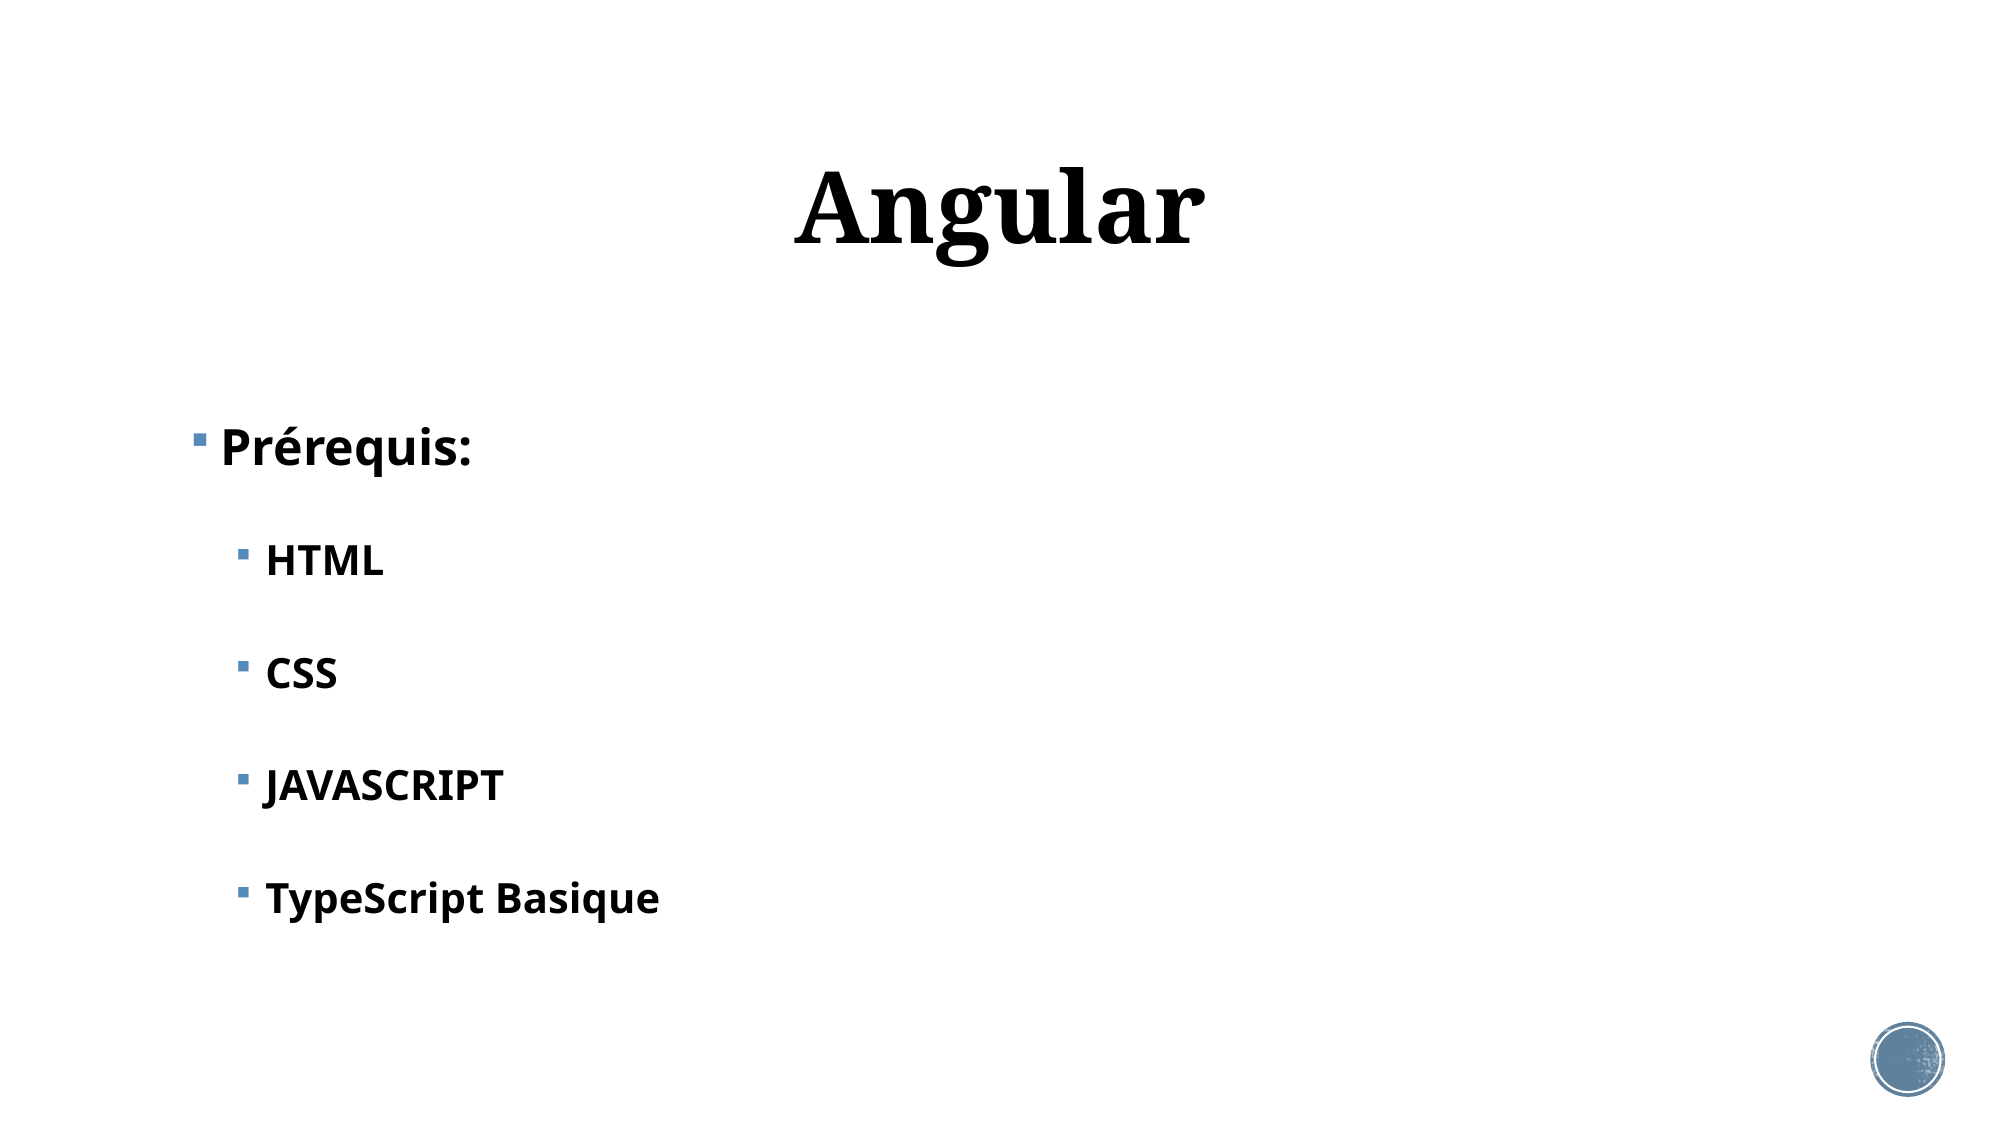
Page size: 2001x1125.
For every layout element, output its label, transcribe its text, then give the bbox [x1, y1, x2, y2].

list Prérequis: HTML CSS JAVASCRIPT TypeScript Basique [175, 348, 1826, 1013]
title Angular [175, 79, 1826, 344]
